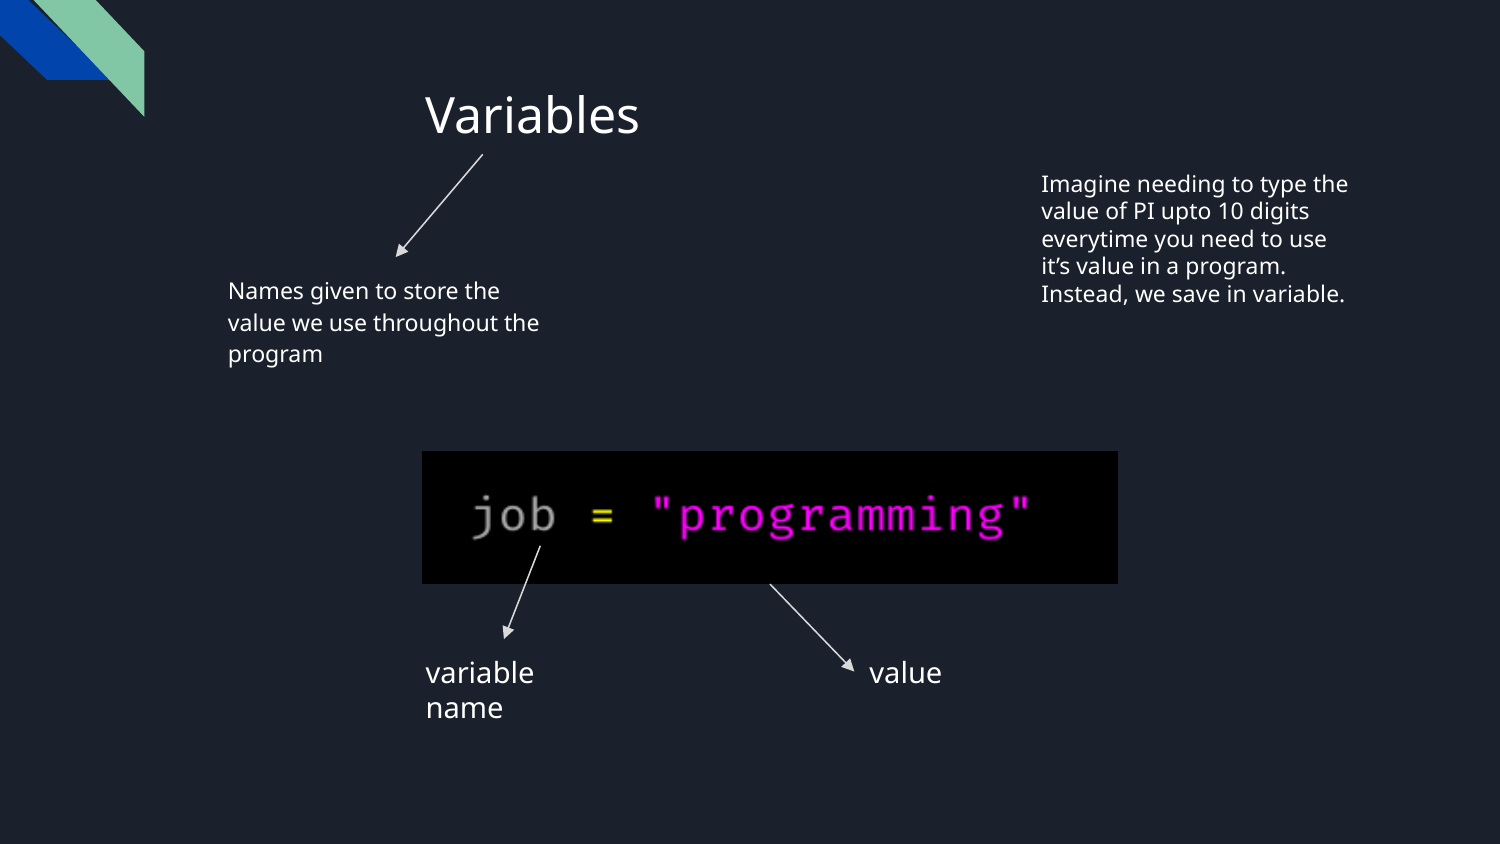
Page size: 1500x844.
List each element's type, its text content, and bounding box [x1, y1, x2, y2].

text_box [769, 583, 855, 673]
list Names given to store the value we use throughout the program [212, 257, 579, 364]
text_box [503, 545, 541, 640]
text_box variable name [410, 639, 598, 739]
picture [421, 451, 1118, 585]
text_box value [854, 639, 1042, 704]
text_box Imagine needing to type the value of PI upto 10 digits everytime you need to use it’s value in a program. Instead, we save in variable. [1026, 154, 1373, 322]
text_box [395, 154, 483, 258]
title Variables [410, 68, 1500, 219]
